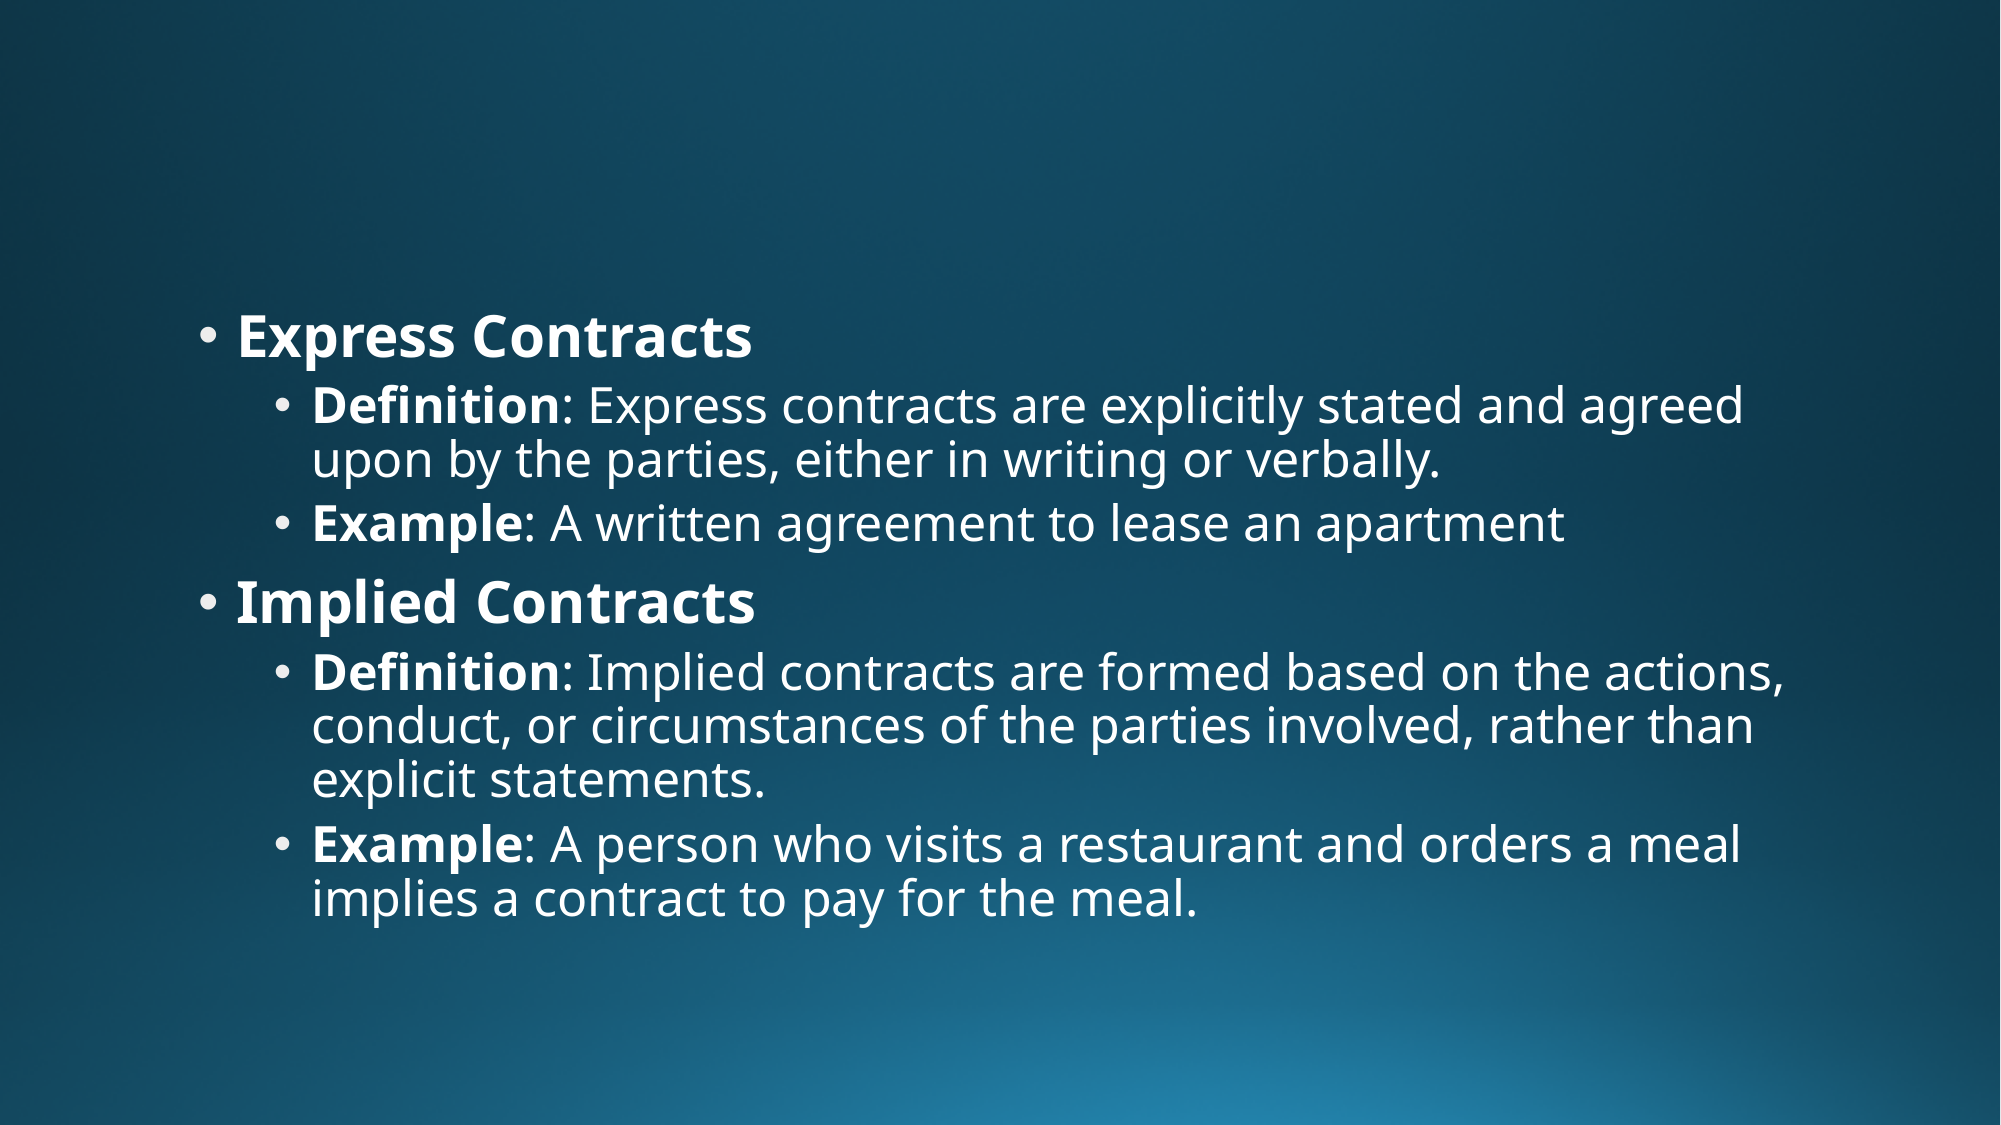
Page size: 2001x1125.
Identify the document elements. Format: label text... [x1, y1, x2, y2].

picture [0, 0, 2001, 1125]
list Express Contracts Definition: Express contracts are explicitly stated and agreed upon by the parties, either in writing or verbally. Example: A written agreement to lease an apartment Implied Contracts Definition: Implied contracts are formed based on the actions, conduct, or circumstances of the parties involved, rather than explicit statements. Example: A person who visits a restaurant and orders a meal implies a contract to pay for the meal. [183, 299, 1863, 1014]
